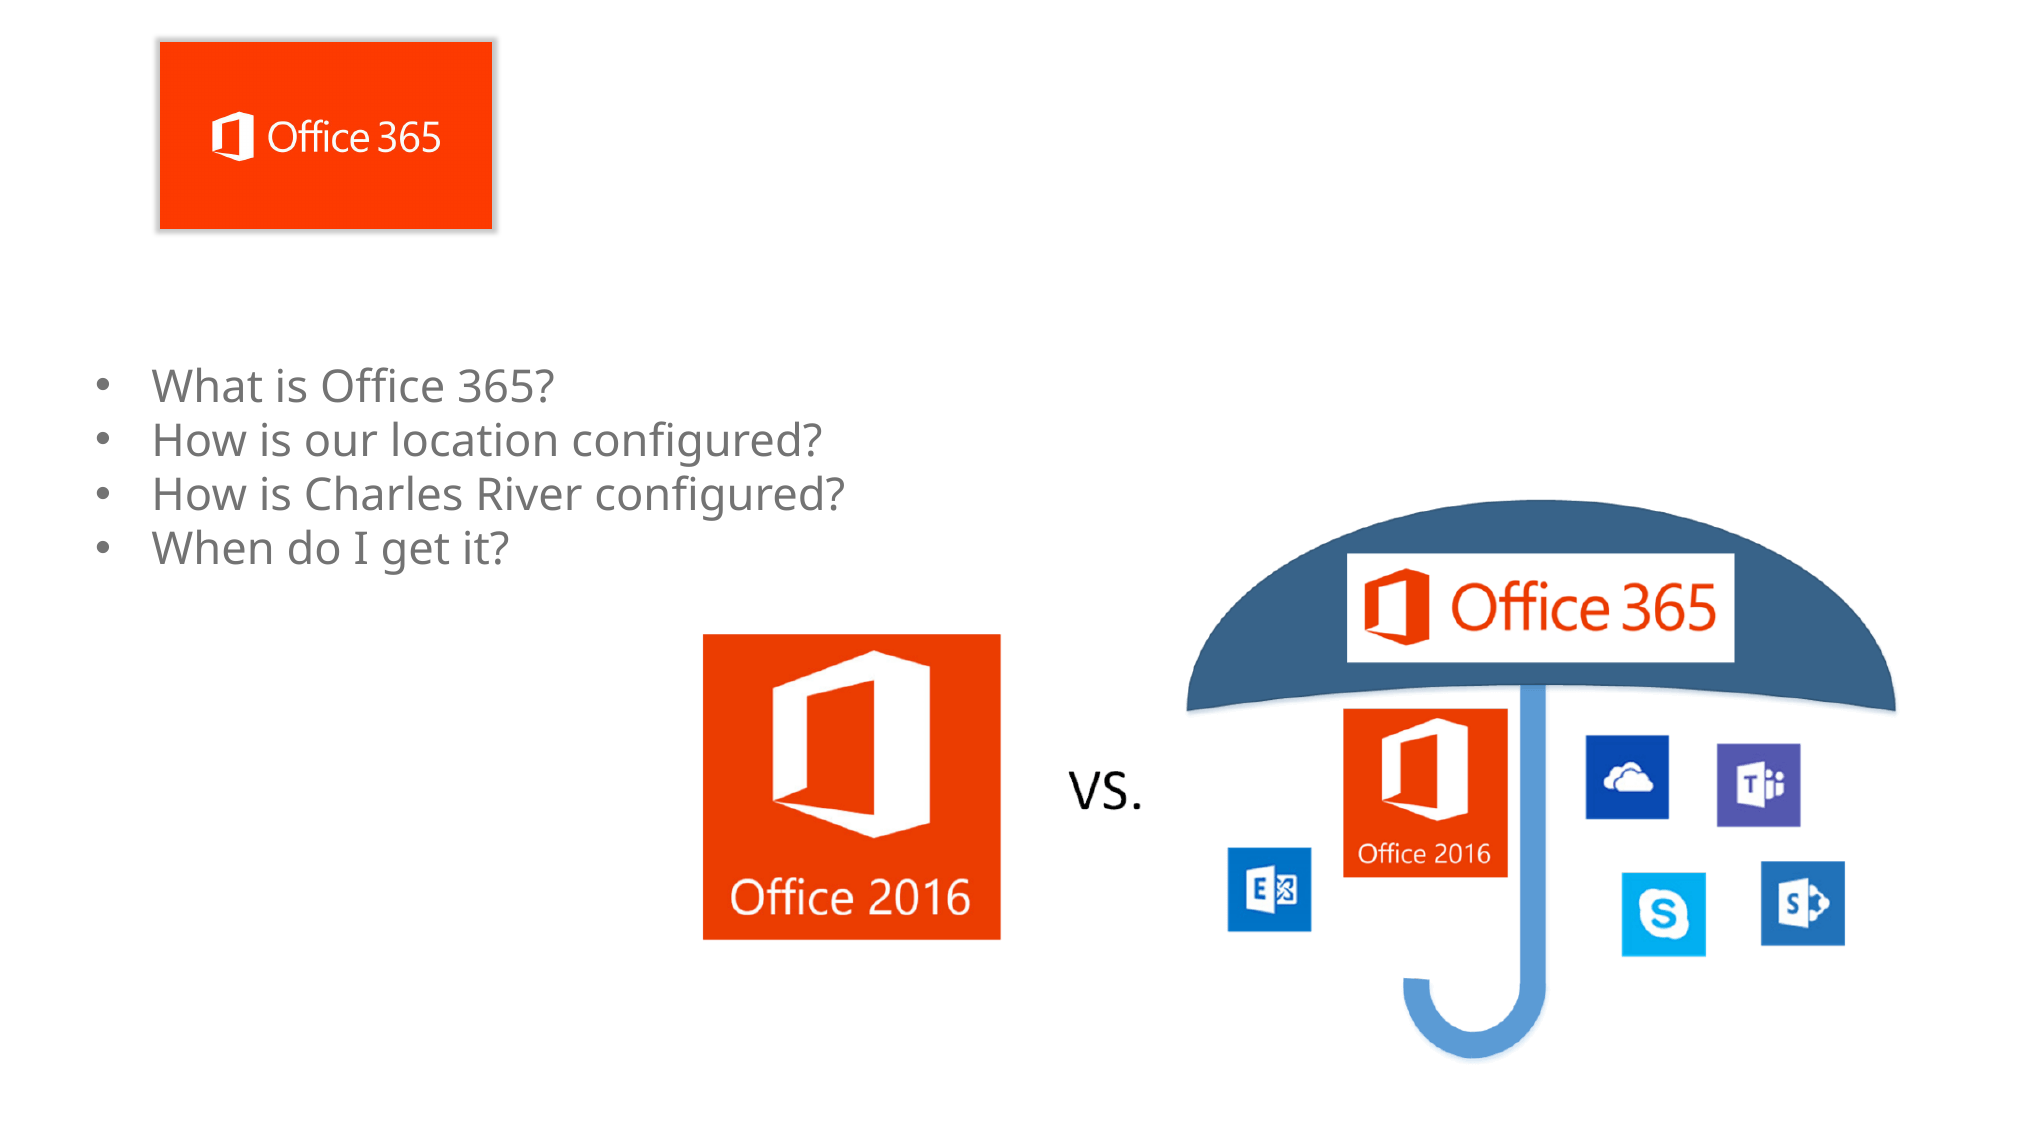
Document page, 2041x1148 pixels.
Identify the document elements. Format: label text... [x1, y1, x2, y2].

text_box What is Office 365? How is our location configured? How is Charles River configured? When do I get it? [80, 349, 929, 636]
picture [700, 496, 1902, 1090]
picture [160, 42, 493, 229]
